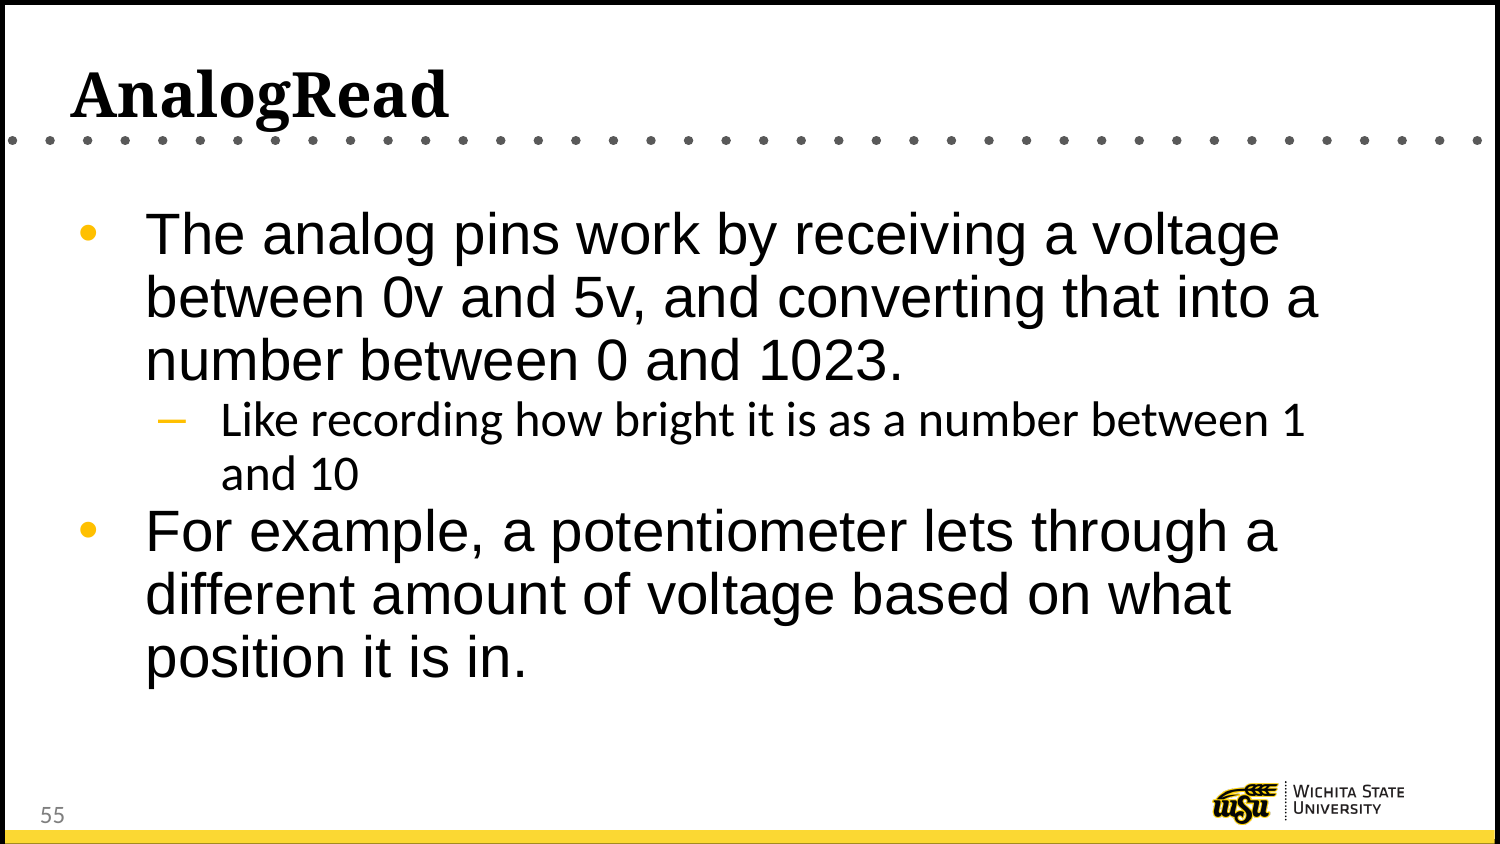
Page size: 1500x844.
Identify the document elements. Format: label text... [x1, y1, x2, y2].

list The analog pins work by receiving a voltage between 0v and 5v, and converting that into a number between 0 and 1023. Like recording how bright it is as a number between 1 and 10 For example, a potentiometer lets through a different amount of voltage based on what position it is in. [55, 196, 1406, 754]
title AnalogRead [55, 33, 1450, 138]
picture [1212, 781, 1404, 825]
